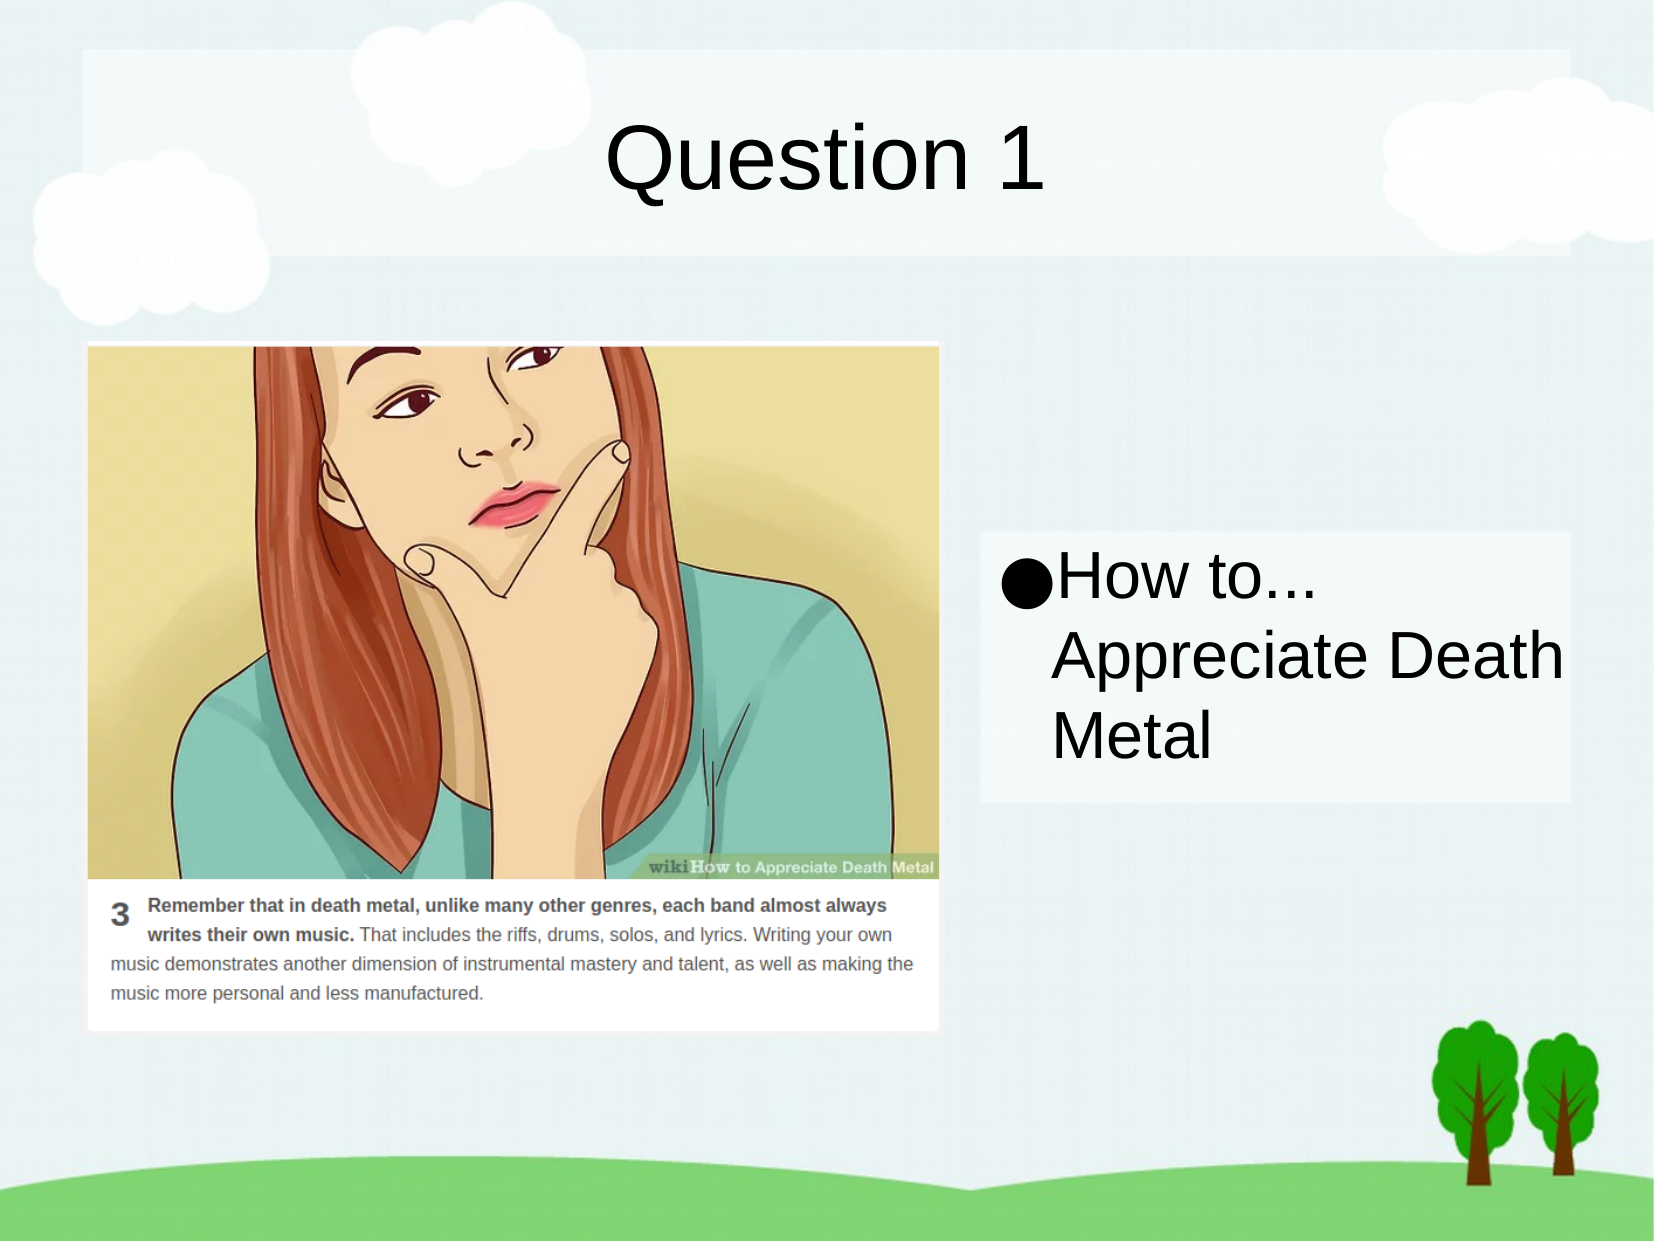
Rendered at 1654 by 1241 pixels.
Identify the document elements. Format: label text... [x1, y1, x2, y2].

text_box How to... Appreciate Death Metal [980, 531, 1572, 803]
text_box Question 1 [82, 49, 1571, 257]
picture [0, 0, 1654, 1241]
